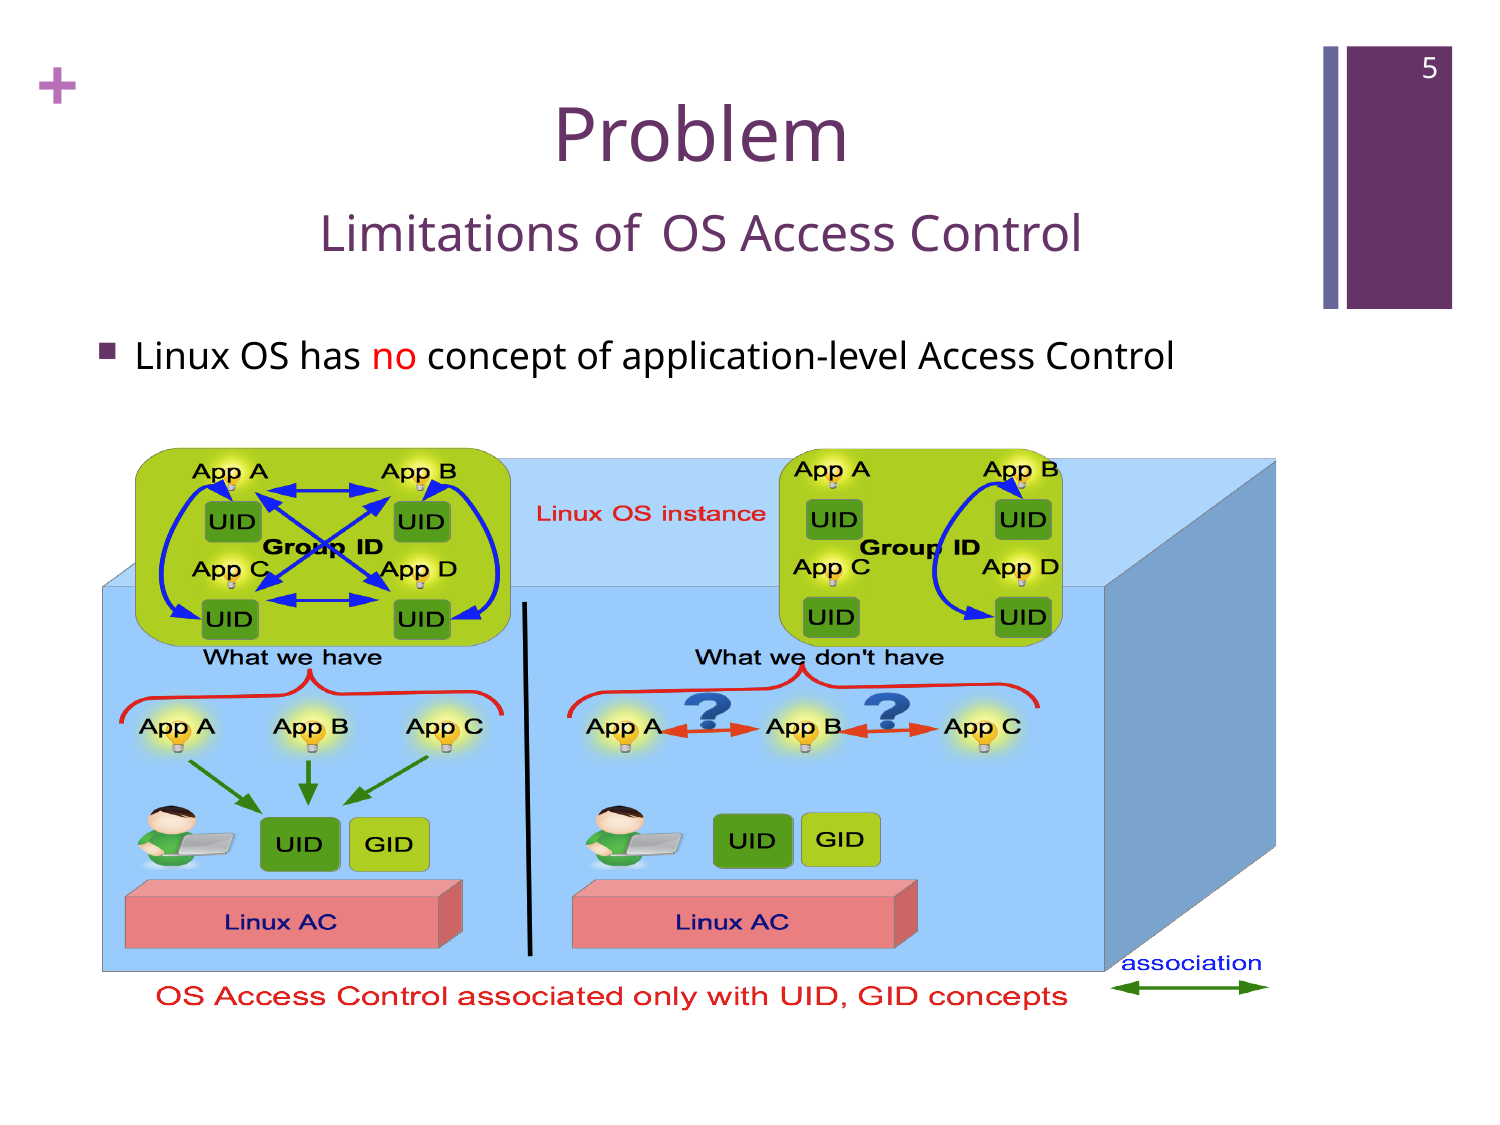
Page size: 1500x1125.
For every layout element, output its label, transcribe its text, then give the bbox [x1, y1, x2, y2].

list Linux OS has no concept of application-level Access Control [81, 324, 1322, 425]
slide_number 5 [1362, 39, 1454, 100]
title Problem Limitations of OS Access Control [81, 79, 1322, 263]
picture [81, 426, 1322, 1051]
